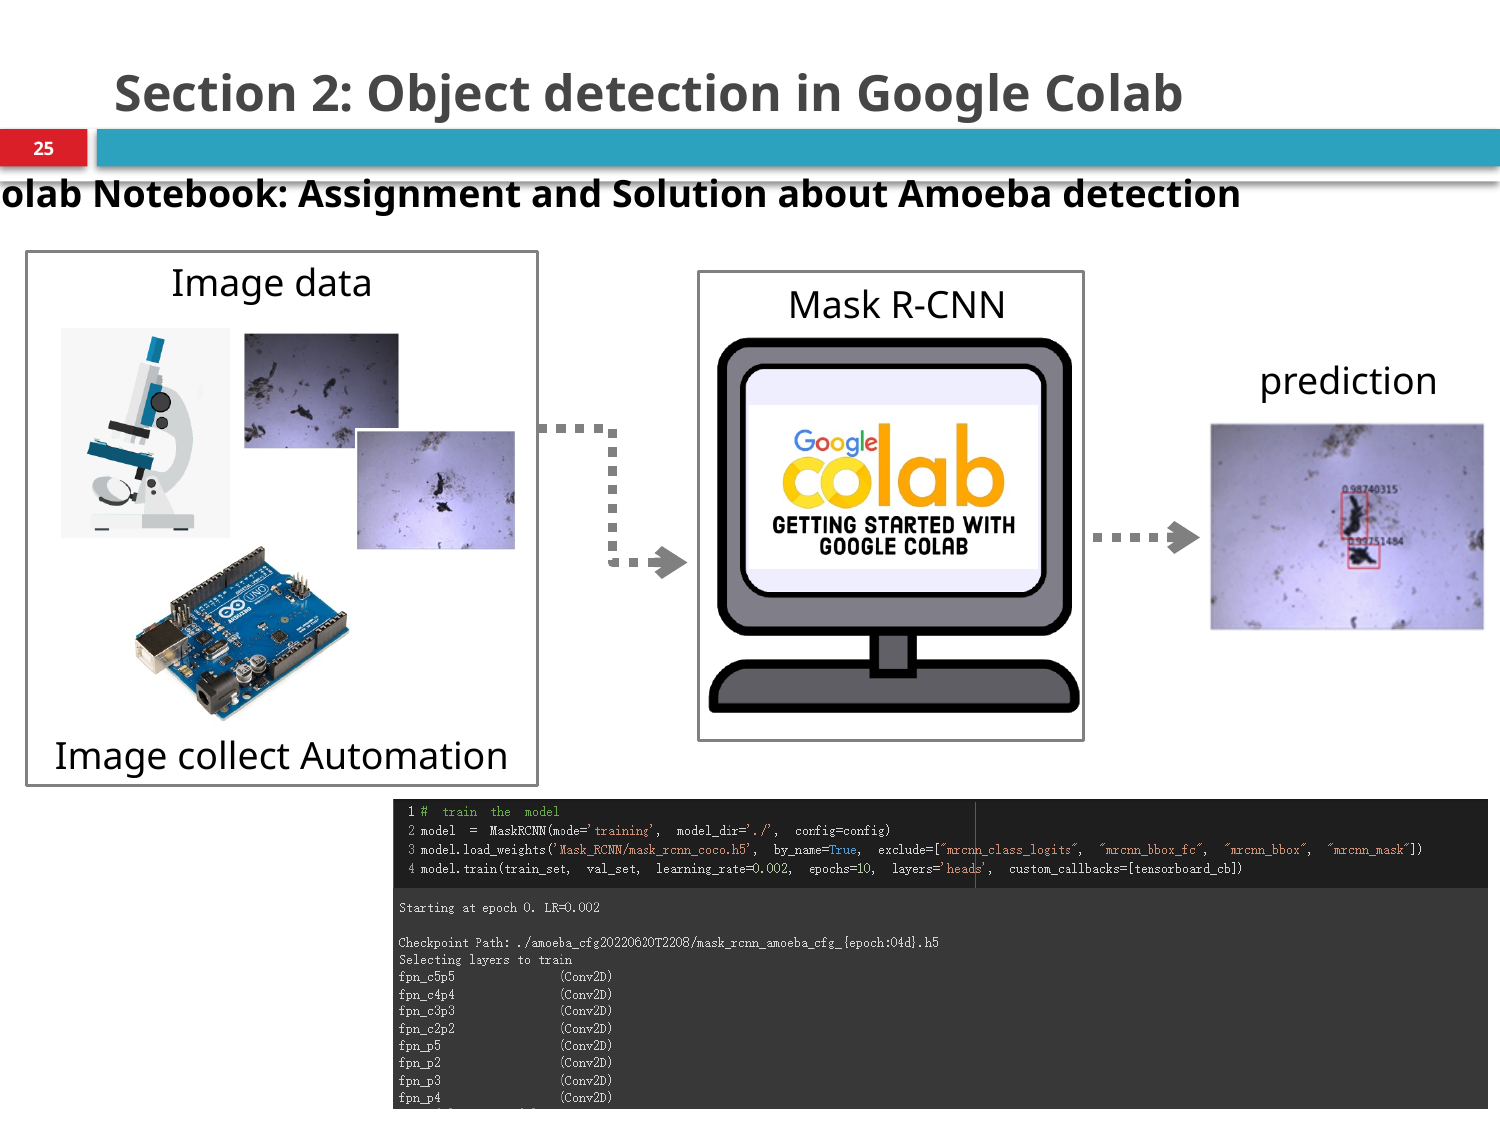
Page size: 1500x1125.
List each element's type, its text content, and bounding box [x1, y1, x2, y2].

text_box prediction [1244, 349, 1454, 410]
text_box [25, 250, 539, 787]
text_box [697, 270, 1085, 340]
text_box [537, 428, 688, 563]
picture [60, 327, 519, 751]
picture [1204, 418, 1488, 632]
picture [393, 799, 1488, 1110]
text_box Image collect Automation [40, 724, 524, 785]
text_box [697, 718, 1085, 742]
title Section 2: Object detection in Google Colab [99, 25, 1438, 129]
picture [703, 332, 1084, 717]
slide_number 25 [0, 129, 88, 162]
text_box Colab Notebook: Assignment and Solution about Amoeba detection [0, 162, 1258, 223]
